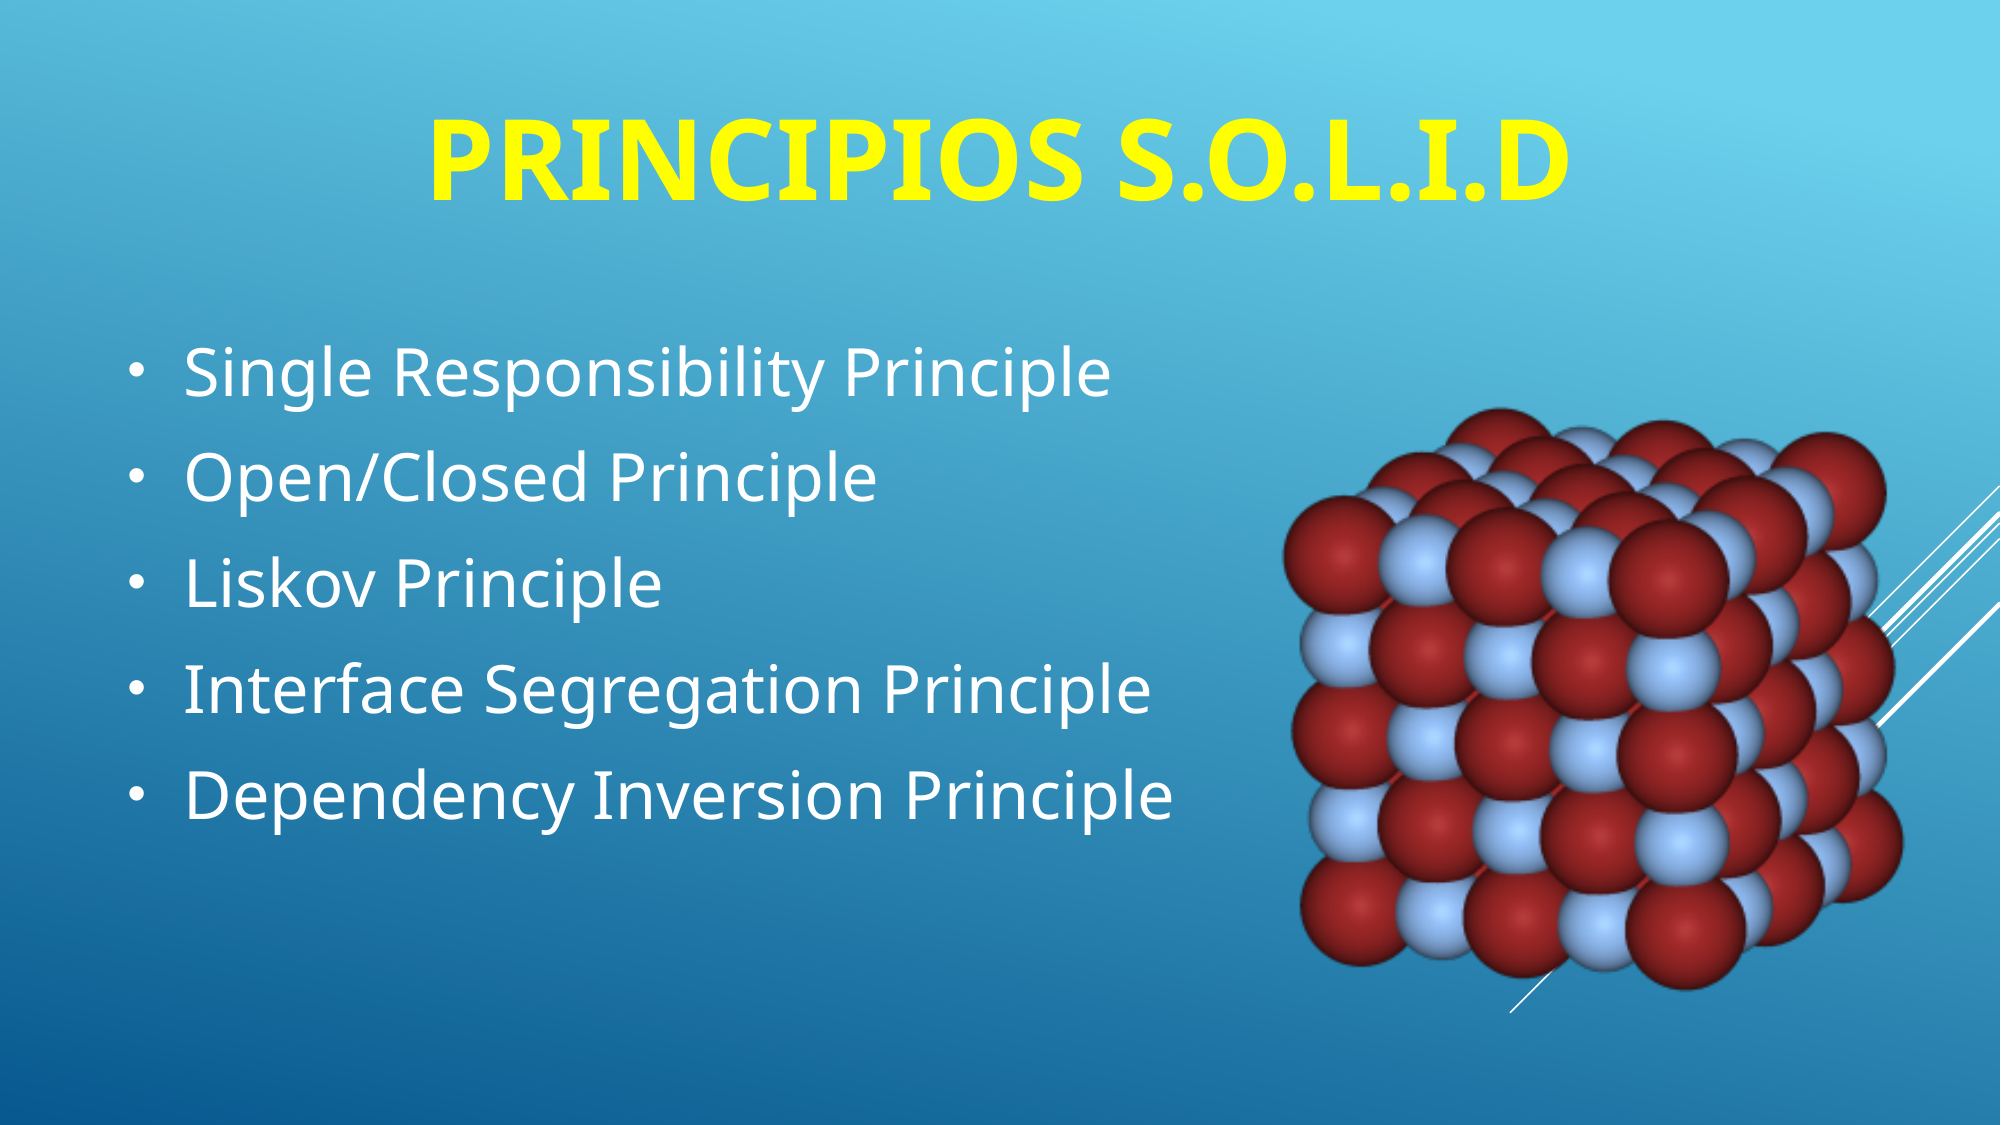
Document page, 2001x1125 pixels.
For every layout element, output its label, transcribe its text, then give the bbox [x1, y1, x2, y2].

picture [1252, 378, 1935, 1023]
title PRINCIPIOS S.O.L.I.D [0, 0, 2000, 311]
list Single Responsibility Principle Open/Closed Principle Liskov Principle Interface Segregation Principle Dependency Inversion Principle [112, 426, 1252, 736]
